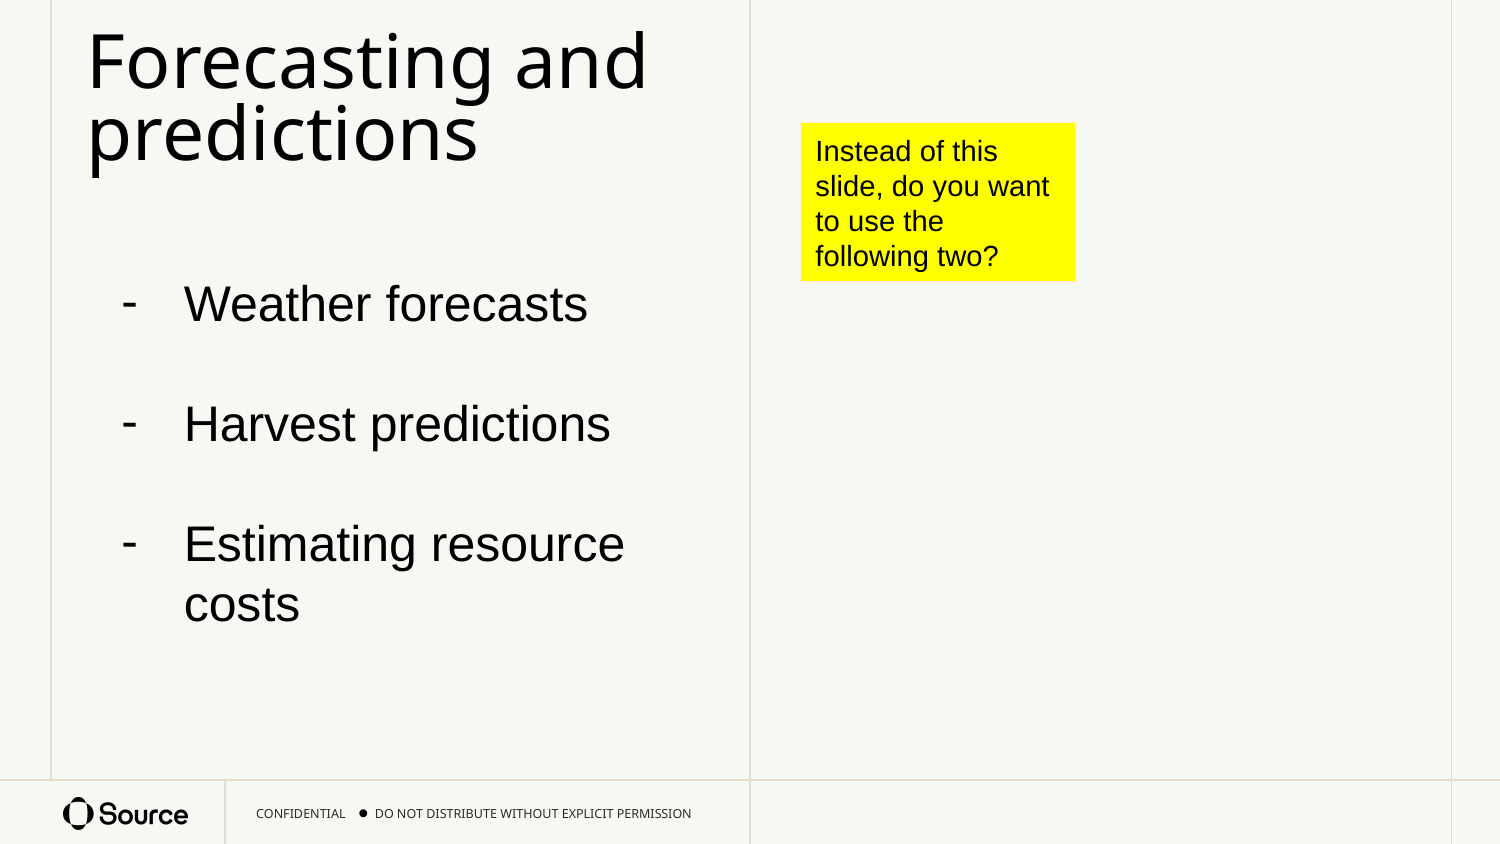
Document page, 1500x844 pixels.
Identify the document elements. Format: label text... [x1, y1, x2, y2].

text_box Weather forecasts Harvest predictions Estimating resource costs [93, 255, 678, 706]
picture [63, 797, 188, 830]
title Forecasting and predictions [71, 16, 731, 208]
text_box Instead of this slide, do you want to use the following two? [800, 122, 1076, 282]
